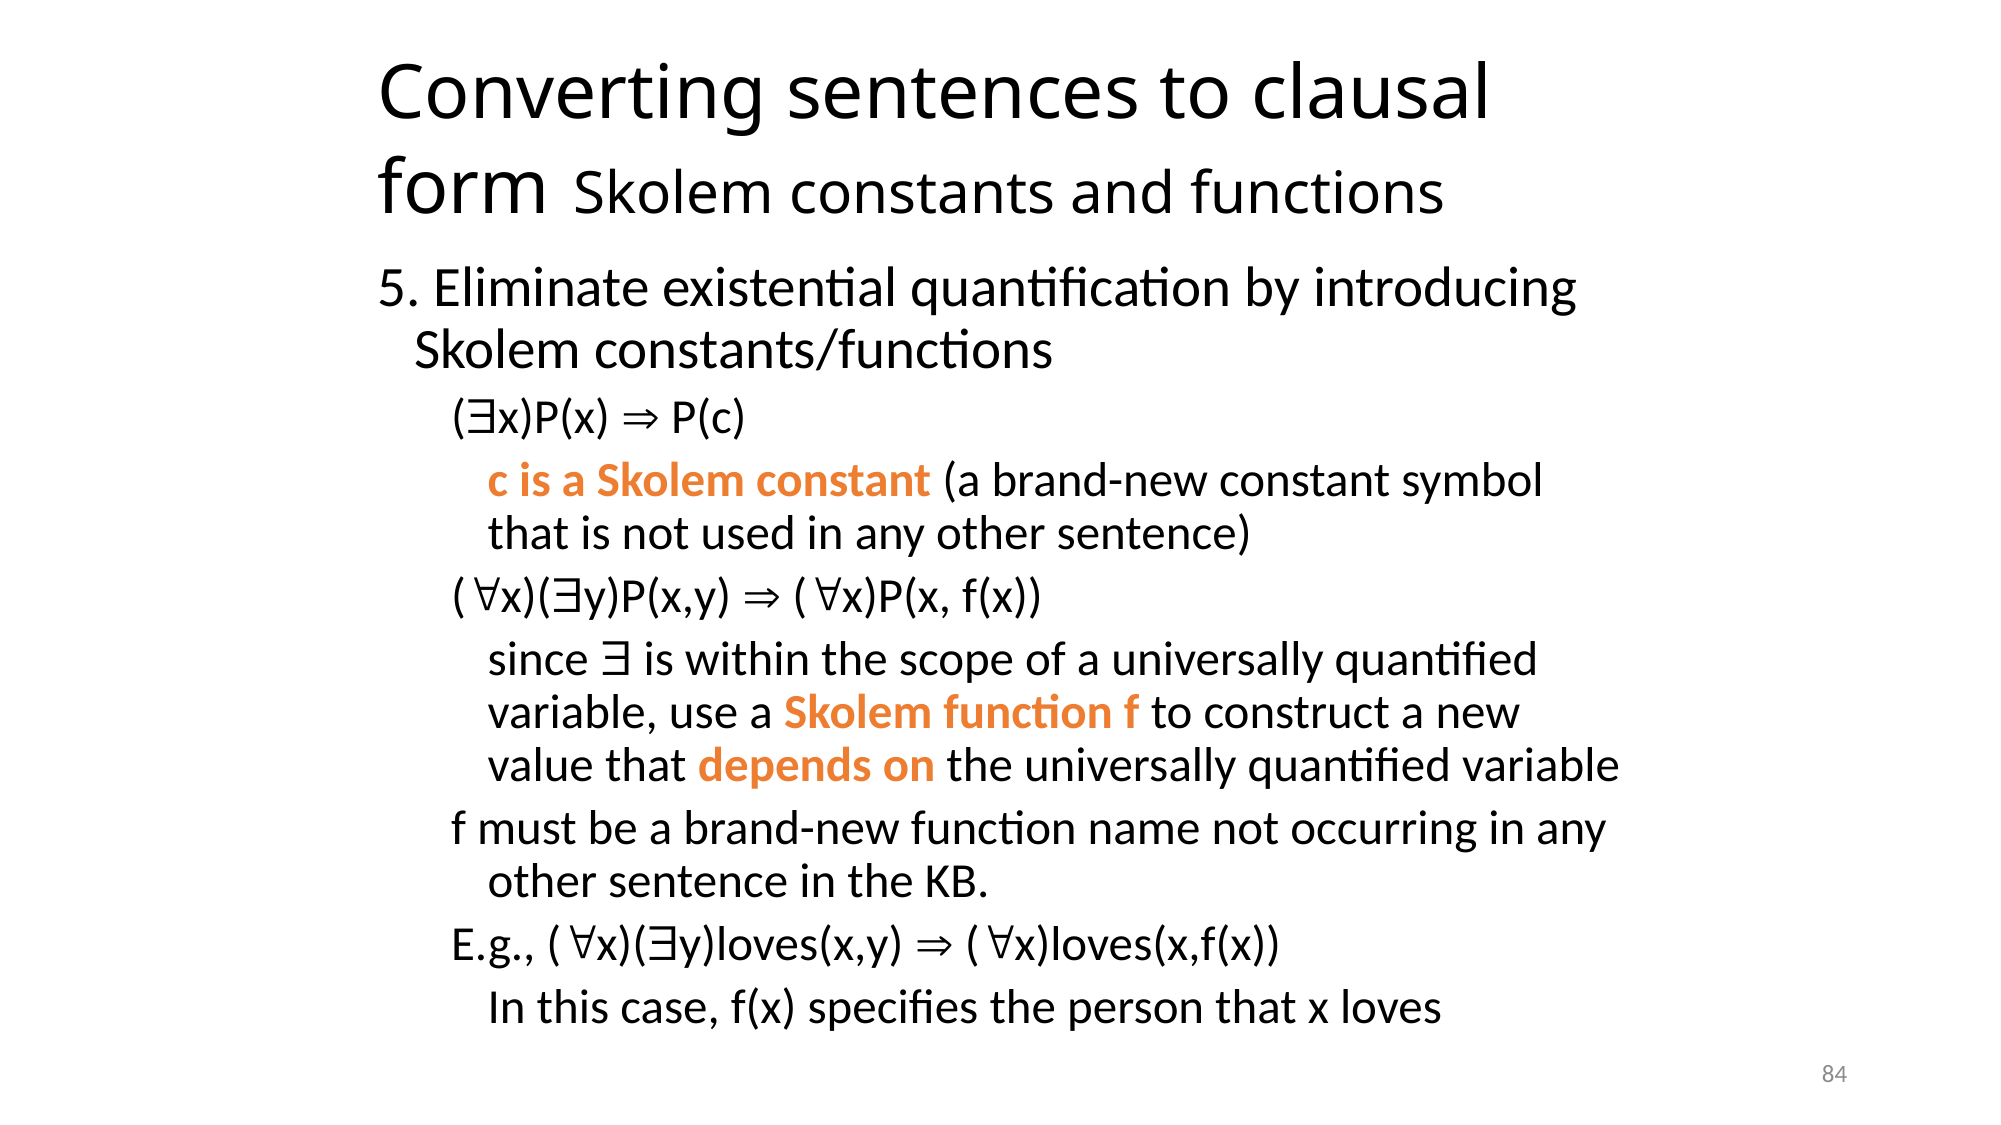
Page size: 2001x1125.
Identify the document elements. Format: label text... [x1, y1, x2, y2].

list 5. Eliminate existential quantification by introducing Skolem constants/functions (x)P(x)  P(c) c is a Skolem constant (a brand-new constant symbol that is not used in any other sentence) (x)(y)P(x,y)  (x)P(x, f(x)) since  is within the scope of a universally quantified variable, use a Skolem function f to construct a new value that depends on the universally quantified variable f must be a brand-new function name not occurring in any other sentence in the KB. E.g., (x)(y)loves(x,y)  (x)loves(x,f(x)) In this case, f(x) specifies the person that x loves [362, 249, 1638, 1063]
slide_number 84 [1412, 1042, 1863, 1103]
title Converting sentences to clausal form Skolem constants and functions [362, 50, 1638, 238]
